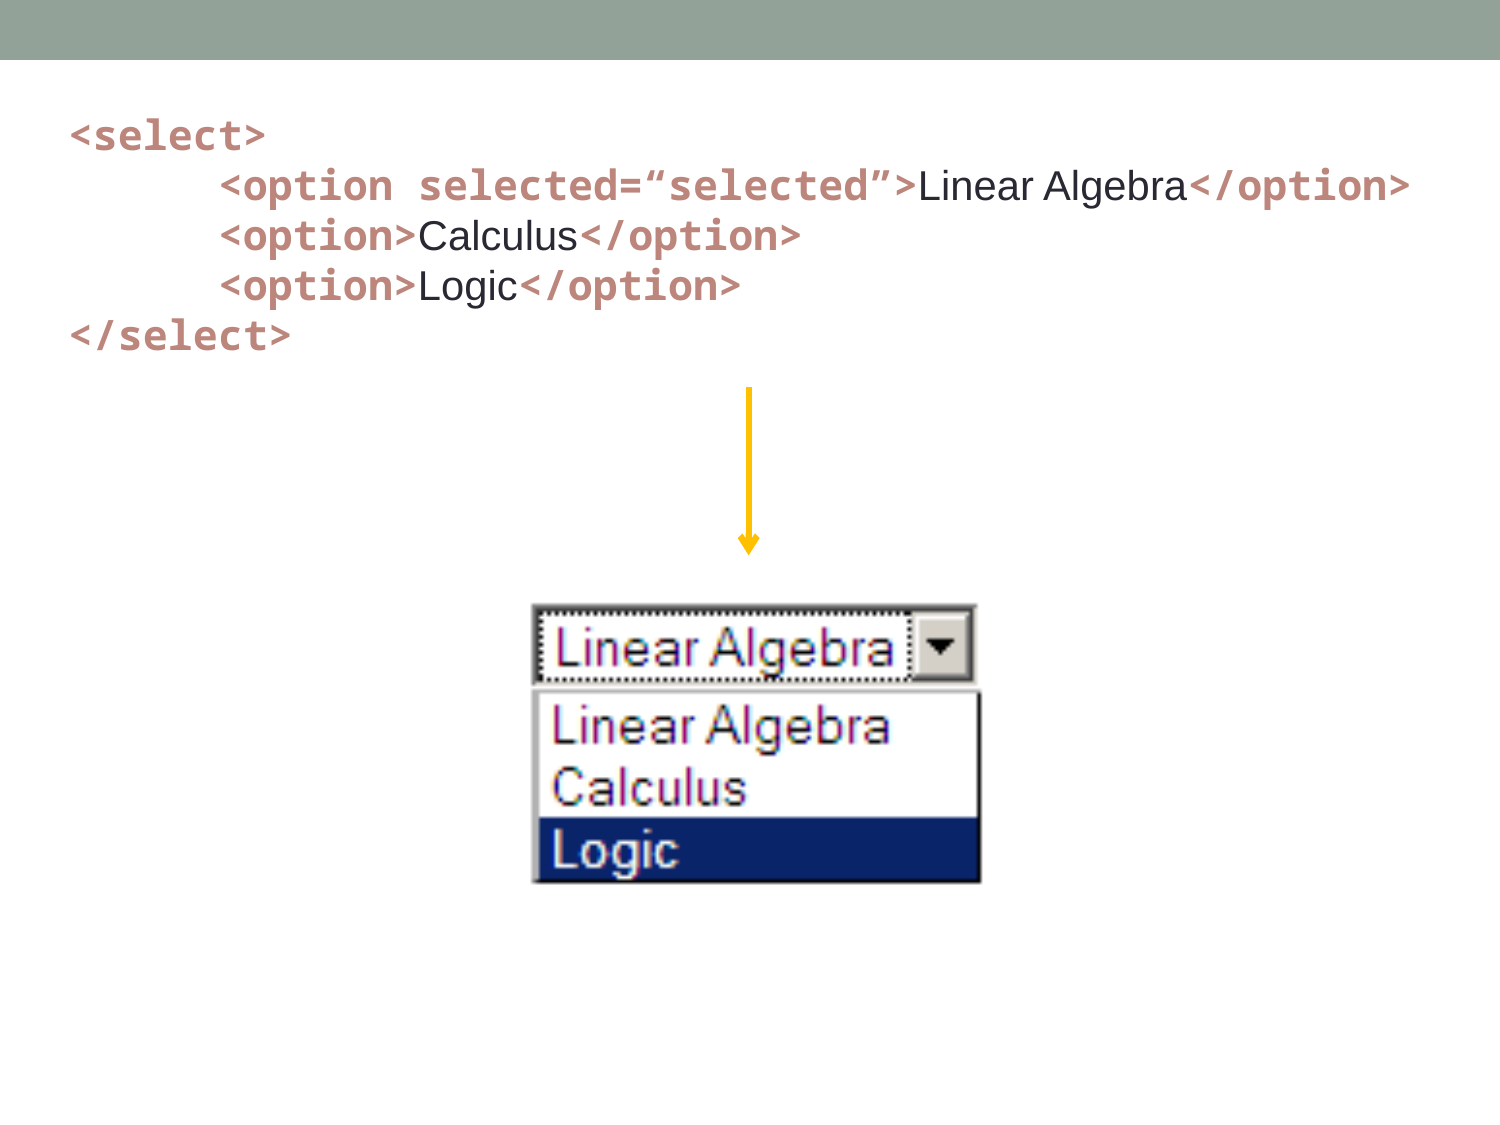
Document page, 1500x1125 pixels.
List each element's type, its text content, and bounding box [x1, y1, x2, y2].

text_box <select> <option selected=“selected”>Linear Algebra</option> <option>Calculus</option> <option>Logic</option> </select> [53, 101, 1447, 417]
picture [502, 585, 998, 908]
